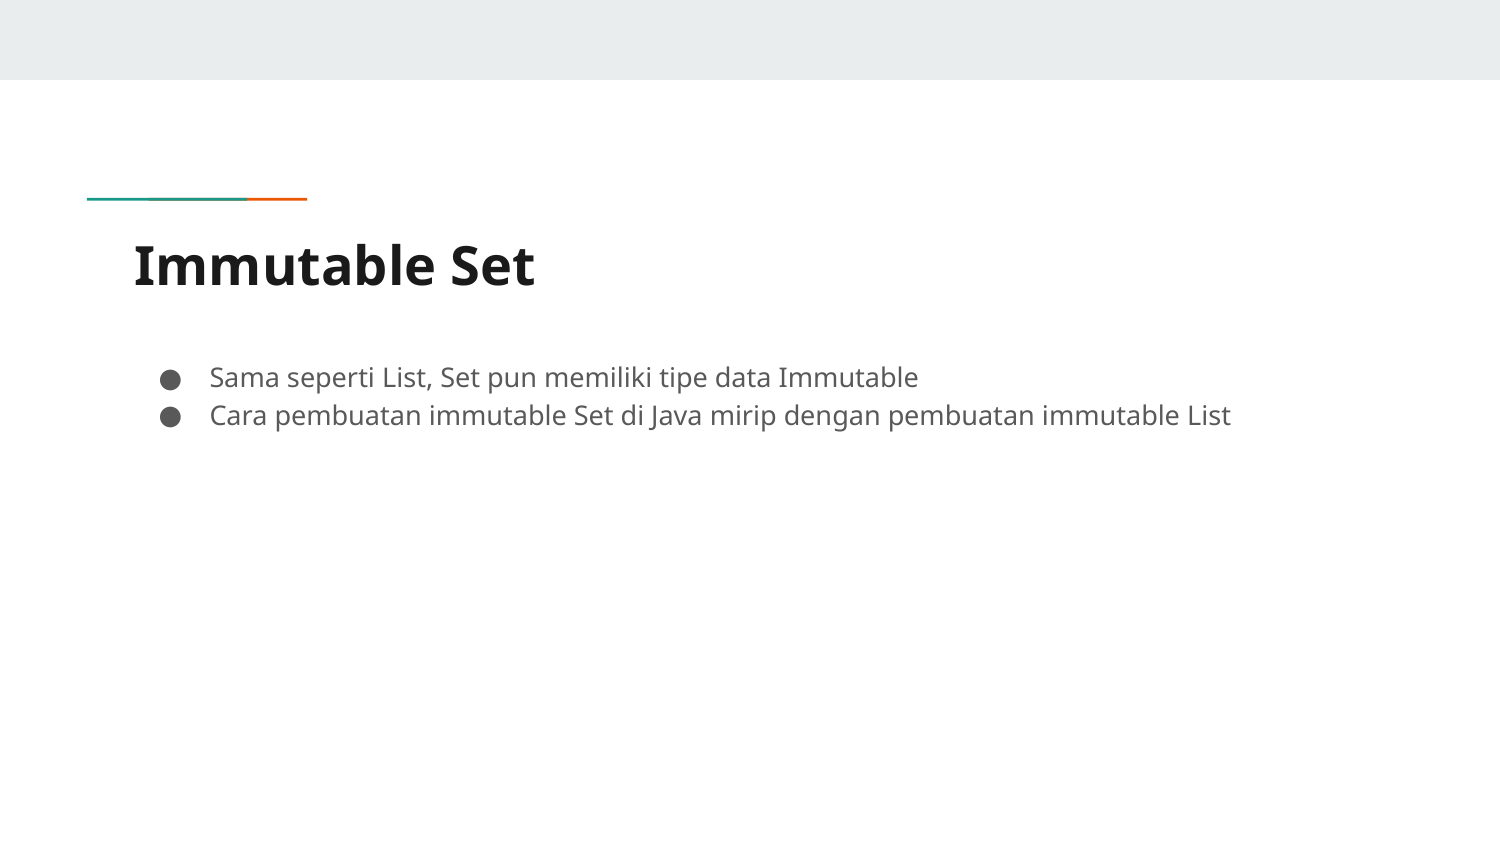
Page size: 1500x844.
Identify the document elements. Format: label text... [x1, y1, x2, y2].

list Sama seperti List, Set pun memiliki tipe data Immutable Cara pembuatan immutable Set di Java mirip dengan pembuatan immutable List [119, 341, 1381, 712]
title Immutable Set [119, 216, 1381, 305]
